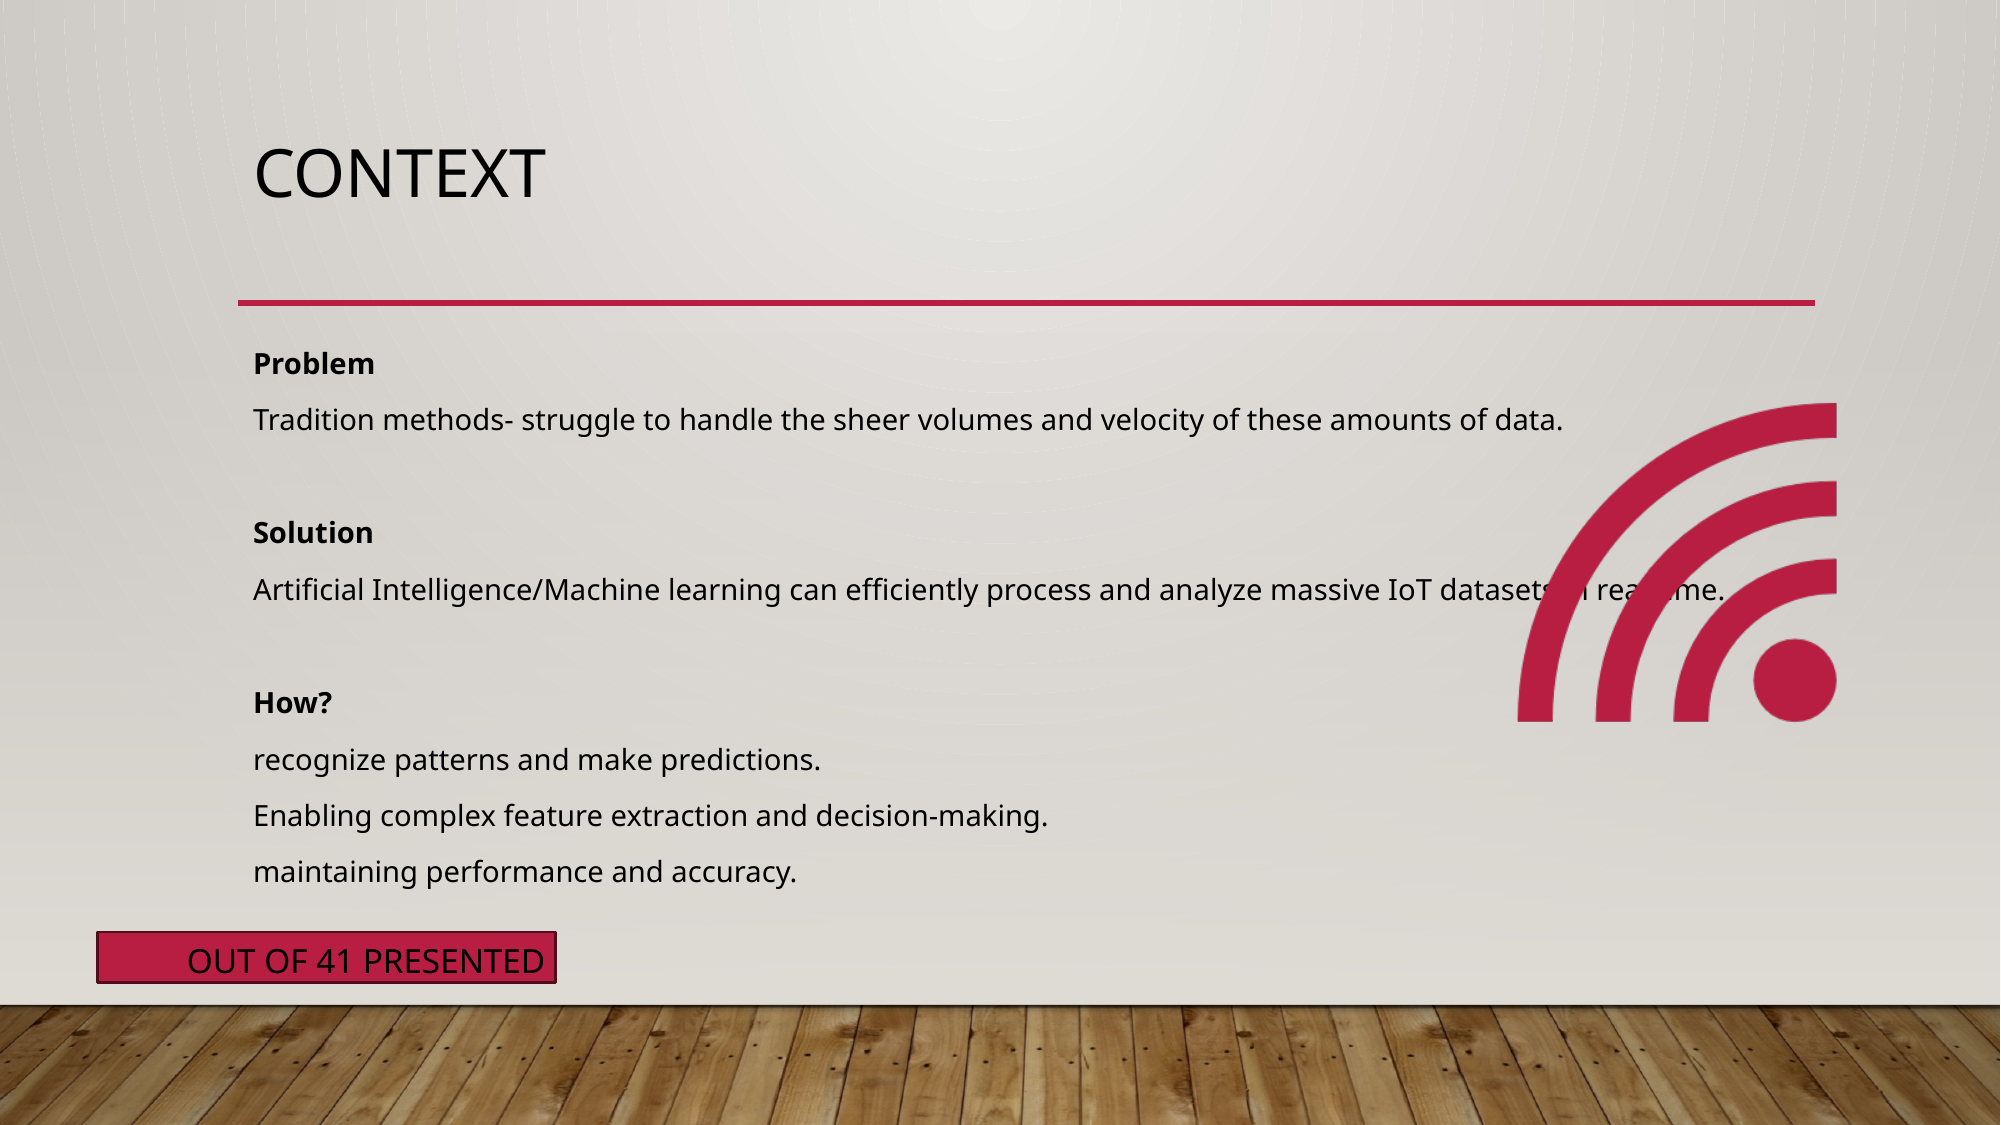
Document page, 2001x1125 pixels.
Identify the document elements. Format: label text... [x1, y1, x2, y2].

slide_number 3 [97, 931, 173, 980]
picture [0, 1005, 2000, 1125]
title Context [238, 131, 1814, 305]
list Problem Tradition methods- struggle to handle the sheer volumes and velocity of these amounts of data. Solution Artificial Intelligence/Machine learning can efficiently process and analyze massive IoT datasets in real time. How? recognize patterns and make predictions. Enabling complex feature extraction and decision-making. maintaining performance and accuracy. [238, 330, 1814, 897]
picture [1442, 326, 1920, 804]
